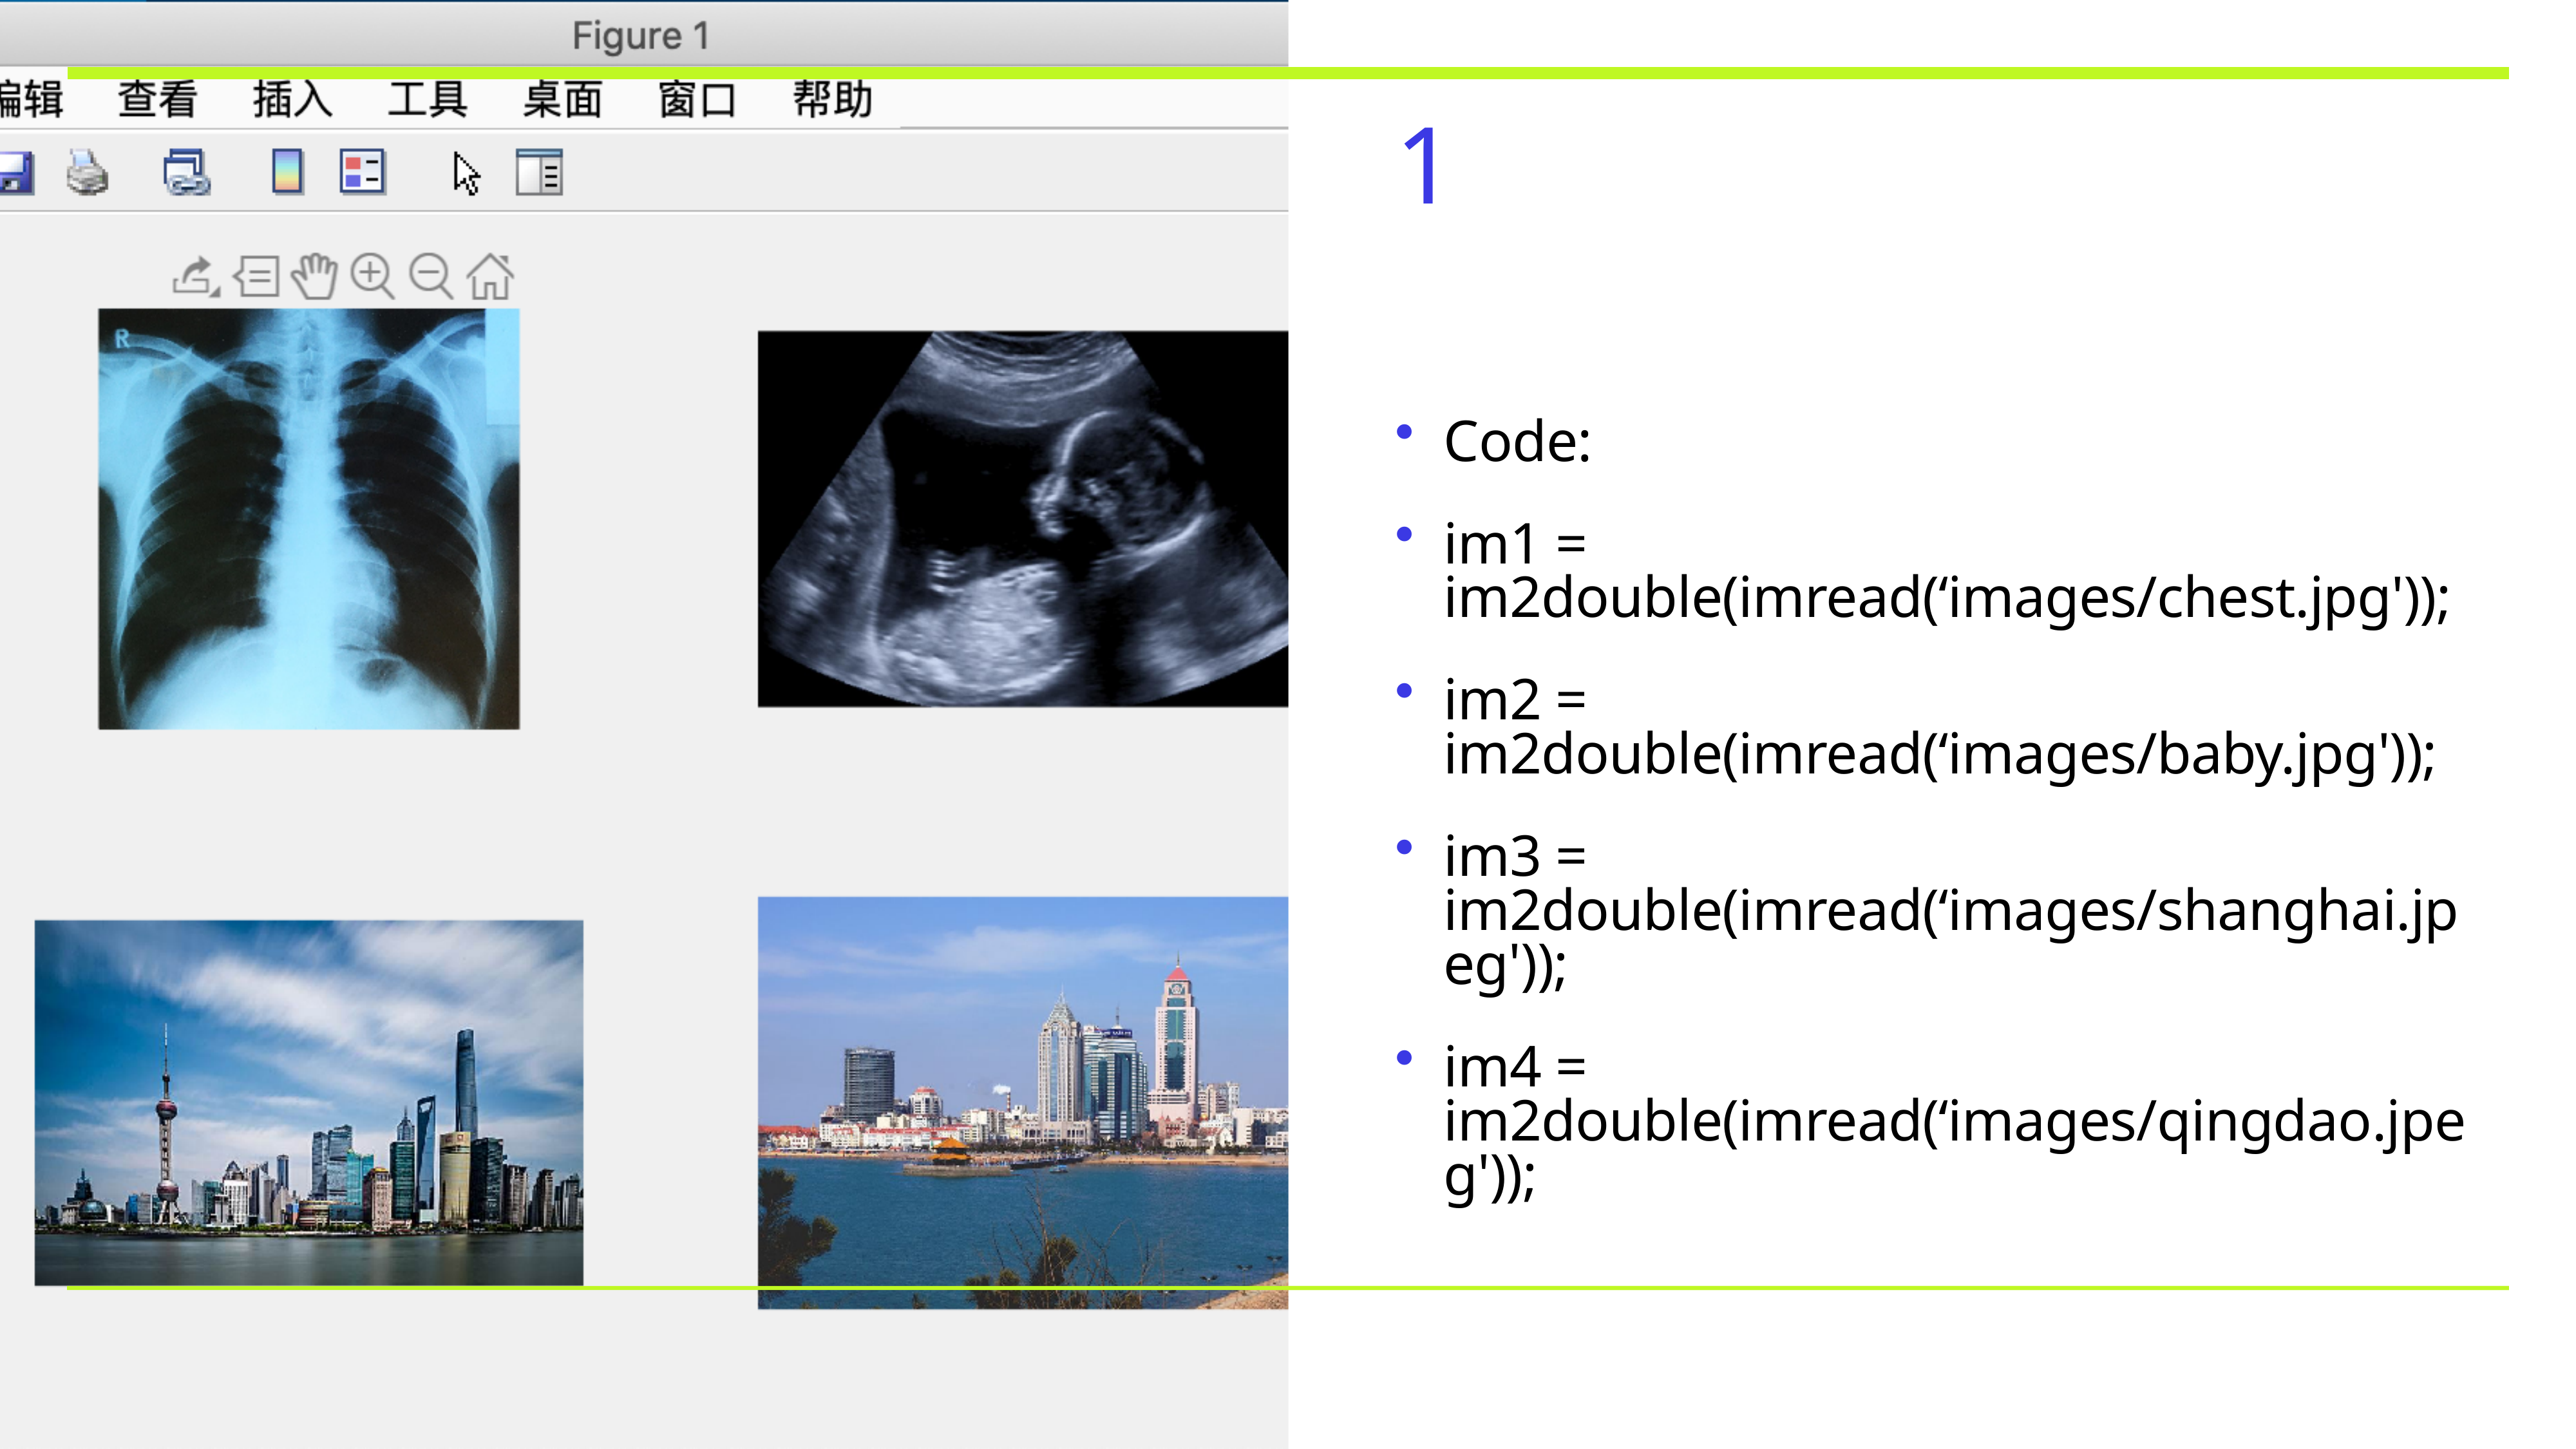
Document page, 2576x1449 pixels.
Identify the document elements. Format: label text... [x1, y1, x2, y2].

picture [0, 0, 1289, 1449]
title 1 [1389, 91, 2474, 230]
list Code: im1 = im2double(imread(‘images/chest.jpg')); im2 = im2double(imread(‘images/baby.jpg')); im3 = im2double(imread(‘images/shanghai.jpeg')); im4 = im2double(imread(‘images/qingdao.jpeg')); [1389, 412, 2474, 1185]
